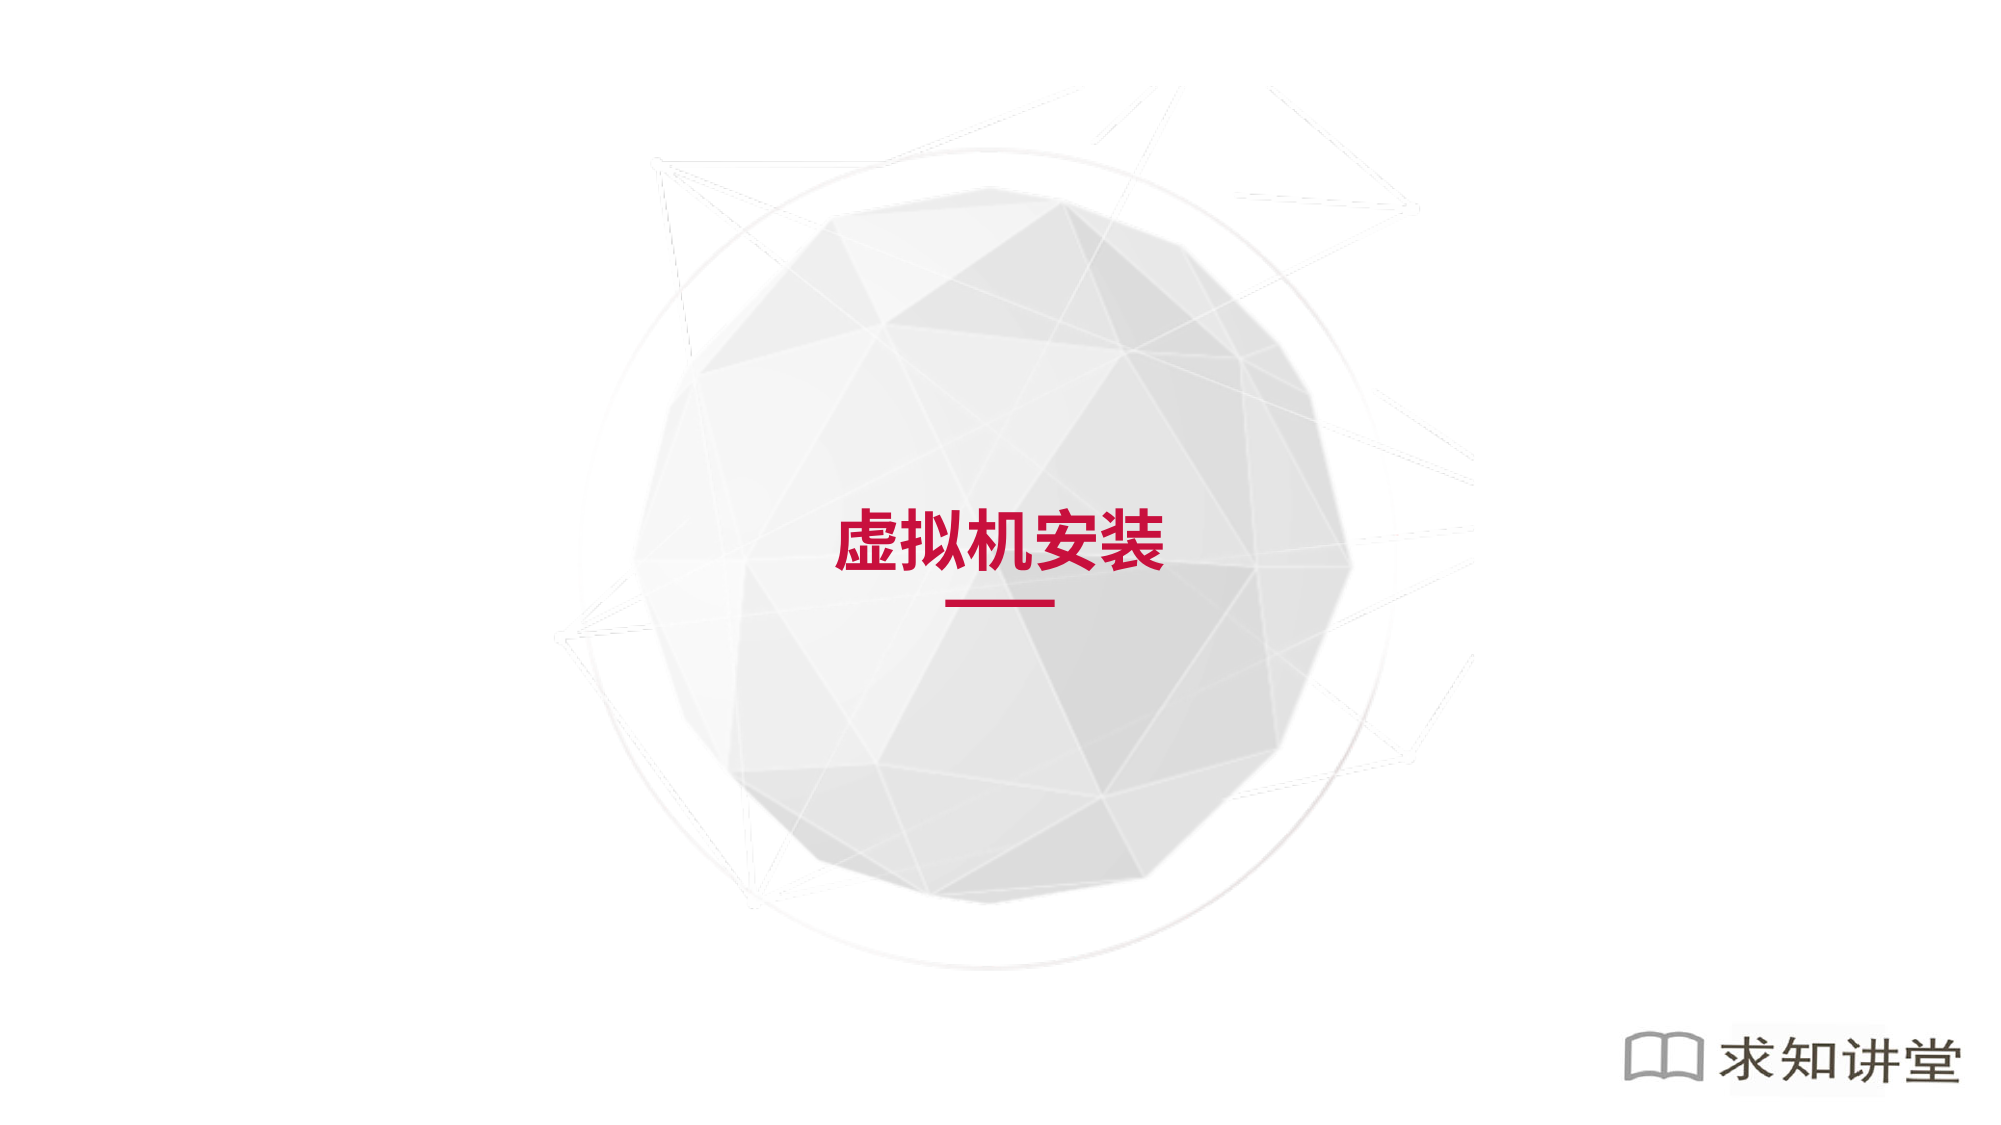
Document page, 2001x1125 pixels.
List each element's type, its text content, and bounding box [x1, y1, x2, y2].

picture [0, 0, 2001, 1125]
title 虚拟机安装 [137, 435, 1863, 653]
